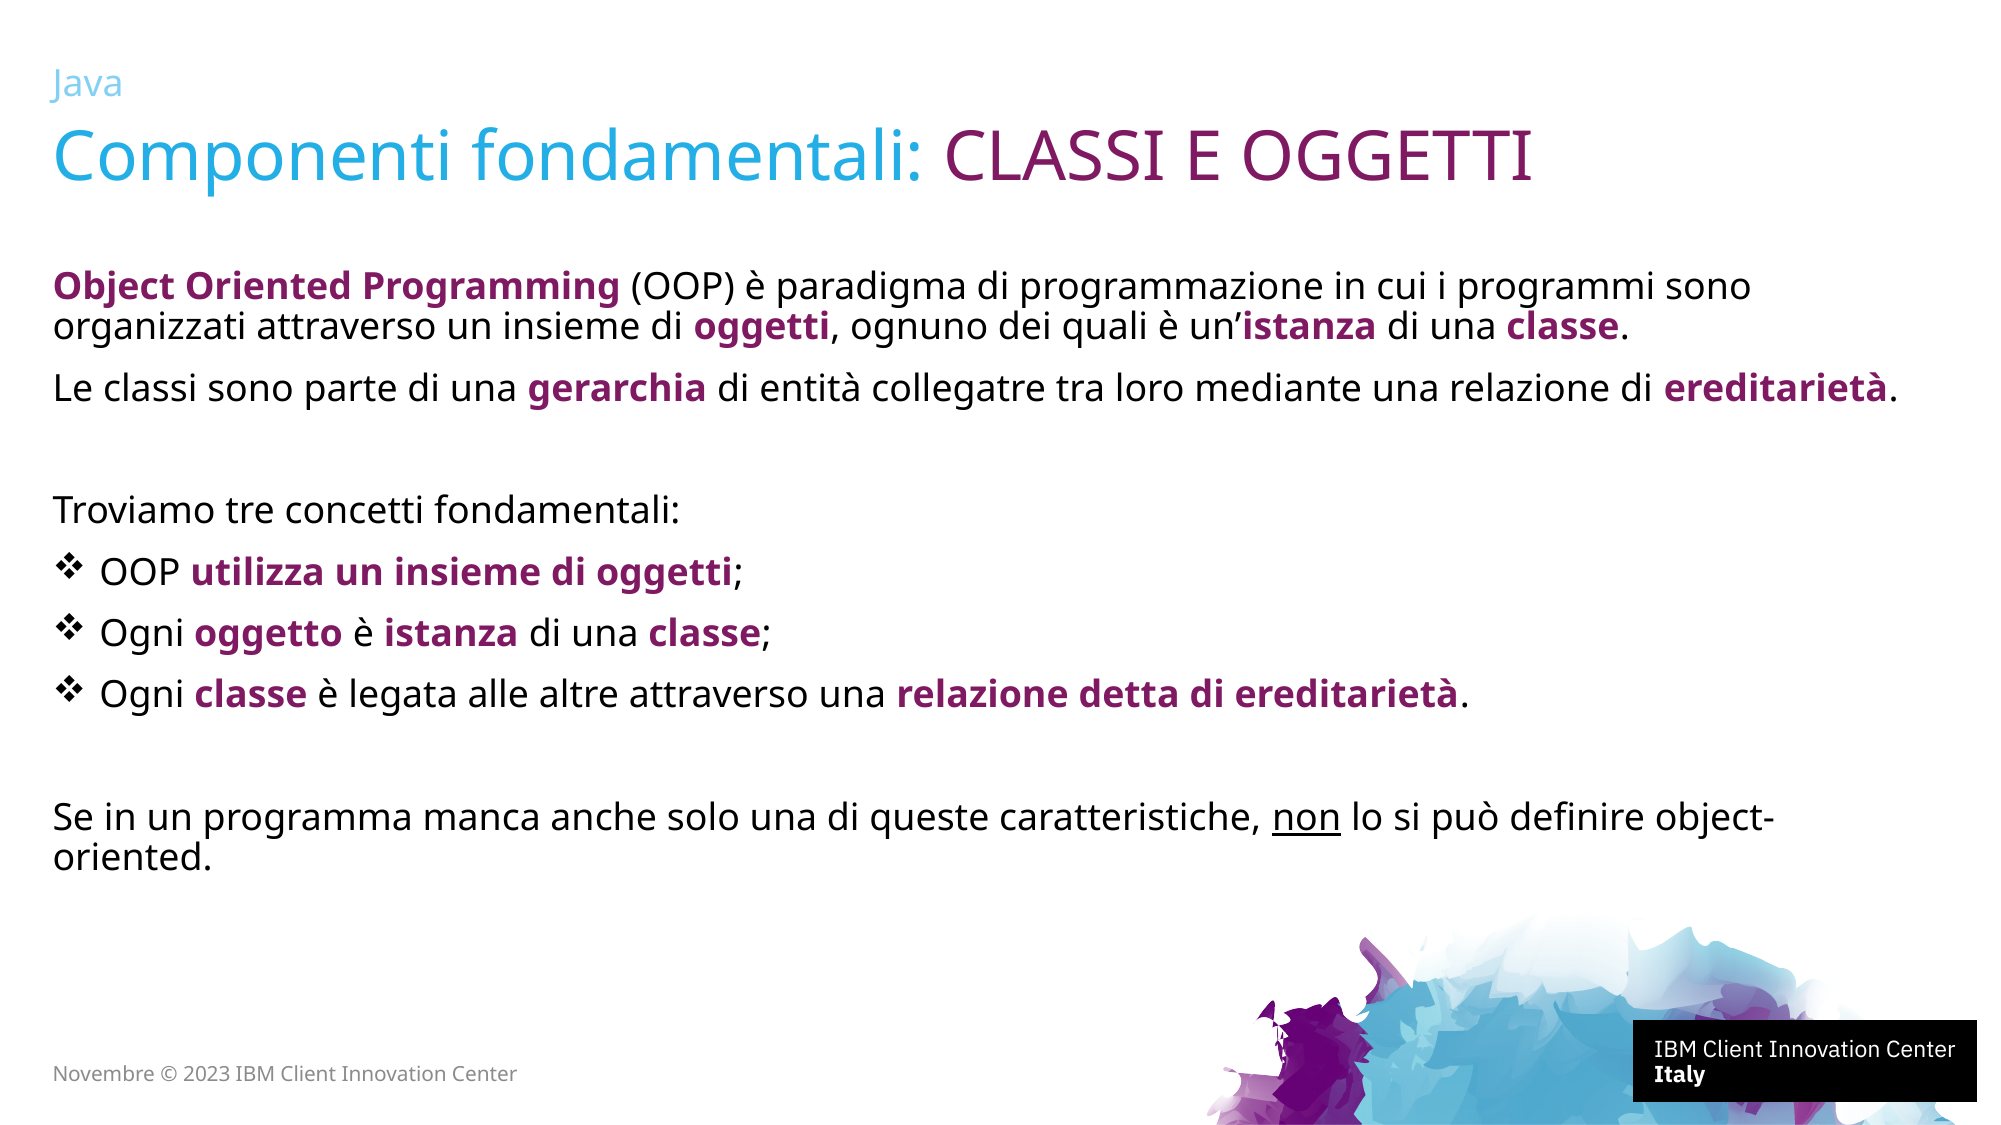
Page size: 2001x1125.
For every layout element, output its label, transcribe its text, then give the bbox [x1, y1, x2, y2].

title Componenti fondamentali: CLASSI E OGGETTI [37, 105, 1675, 211]
list Java [37, 56, 713, 106]
footer Novembre © 2023 IBM Client Innovation Center [37, 1042, 554, 1103]
picture [1166, 850, 1977, 1125]
list Object Oriented Programming (OOP) è paradigma di programmazione in cui i programmi sono organizzati attraverso un insieme di oggetti, ognuno dei quali è un’istanza di una classe. Le classi sono parte di una gerarchia di entità collegatre tra loro mediante una relazione di ereditarietà. Troviamo tre concetti fondamentali: OOP utilizza un insieme di oggetti; Ogni oggetto è istanza di una classe; Ogni classe è legata alle altre attraverso una relazione detta di ereditarietà. Se in un programma manca anche solo una di queste caratteristiche, non lo si può definire object-oriented. [37, 259, 1946, 953]
